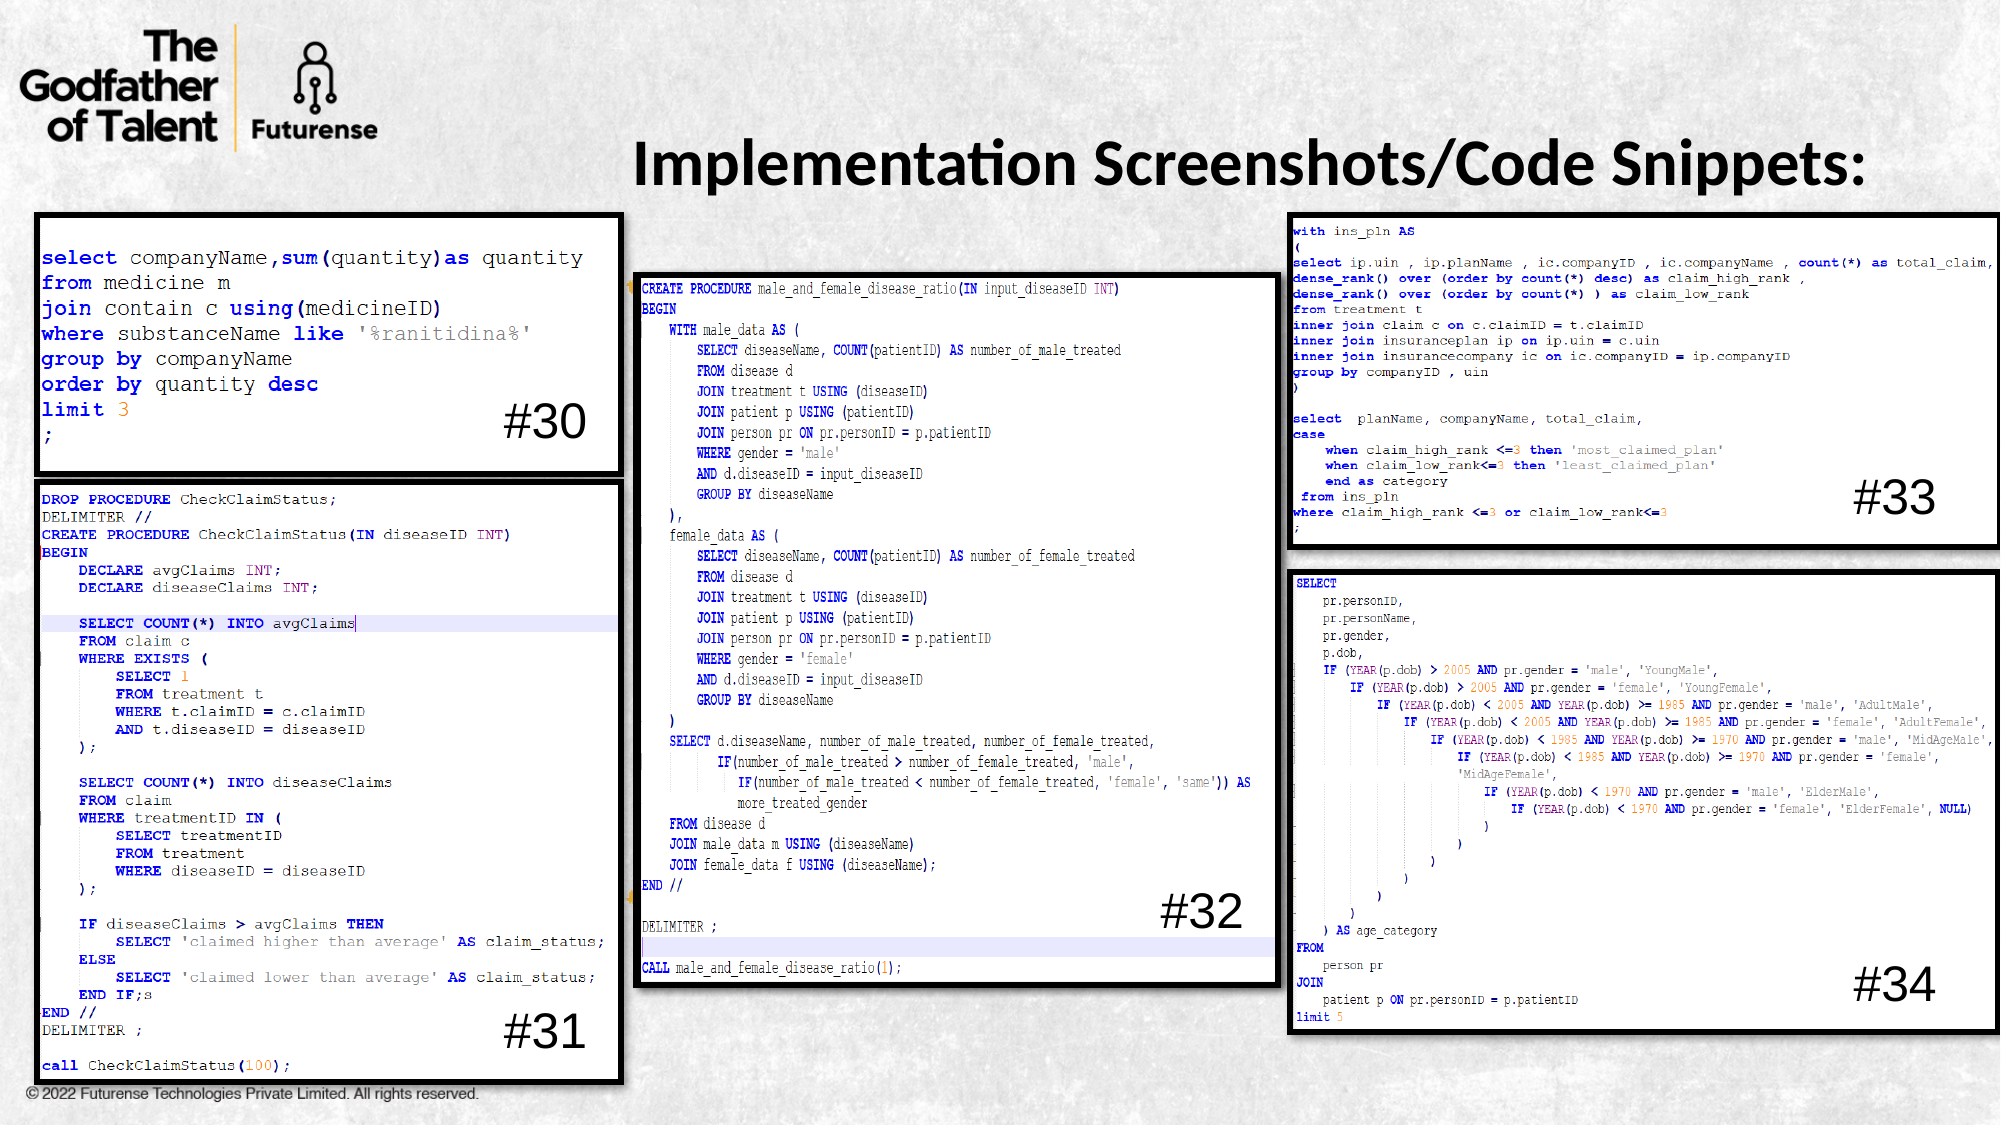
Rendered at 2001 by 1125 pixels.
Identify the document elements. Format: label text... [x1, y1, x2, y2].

picture [0, 0, 2001, 1125]
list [39, 217, 618, 471]
text_box Implementation Screenshots/Code Snippets: [617, 105, 1932, 206]
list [39, 485, 618, 1079]
